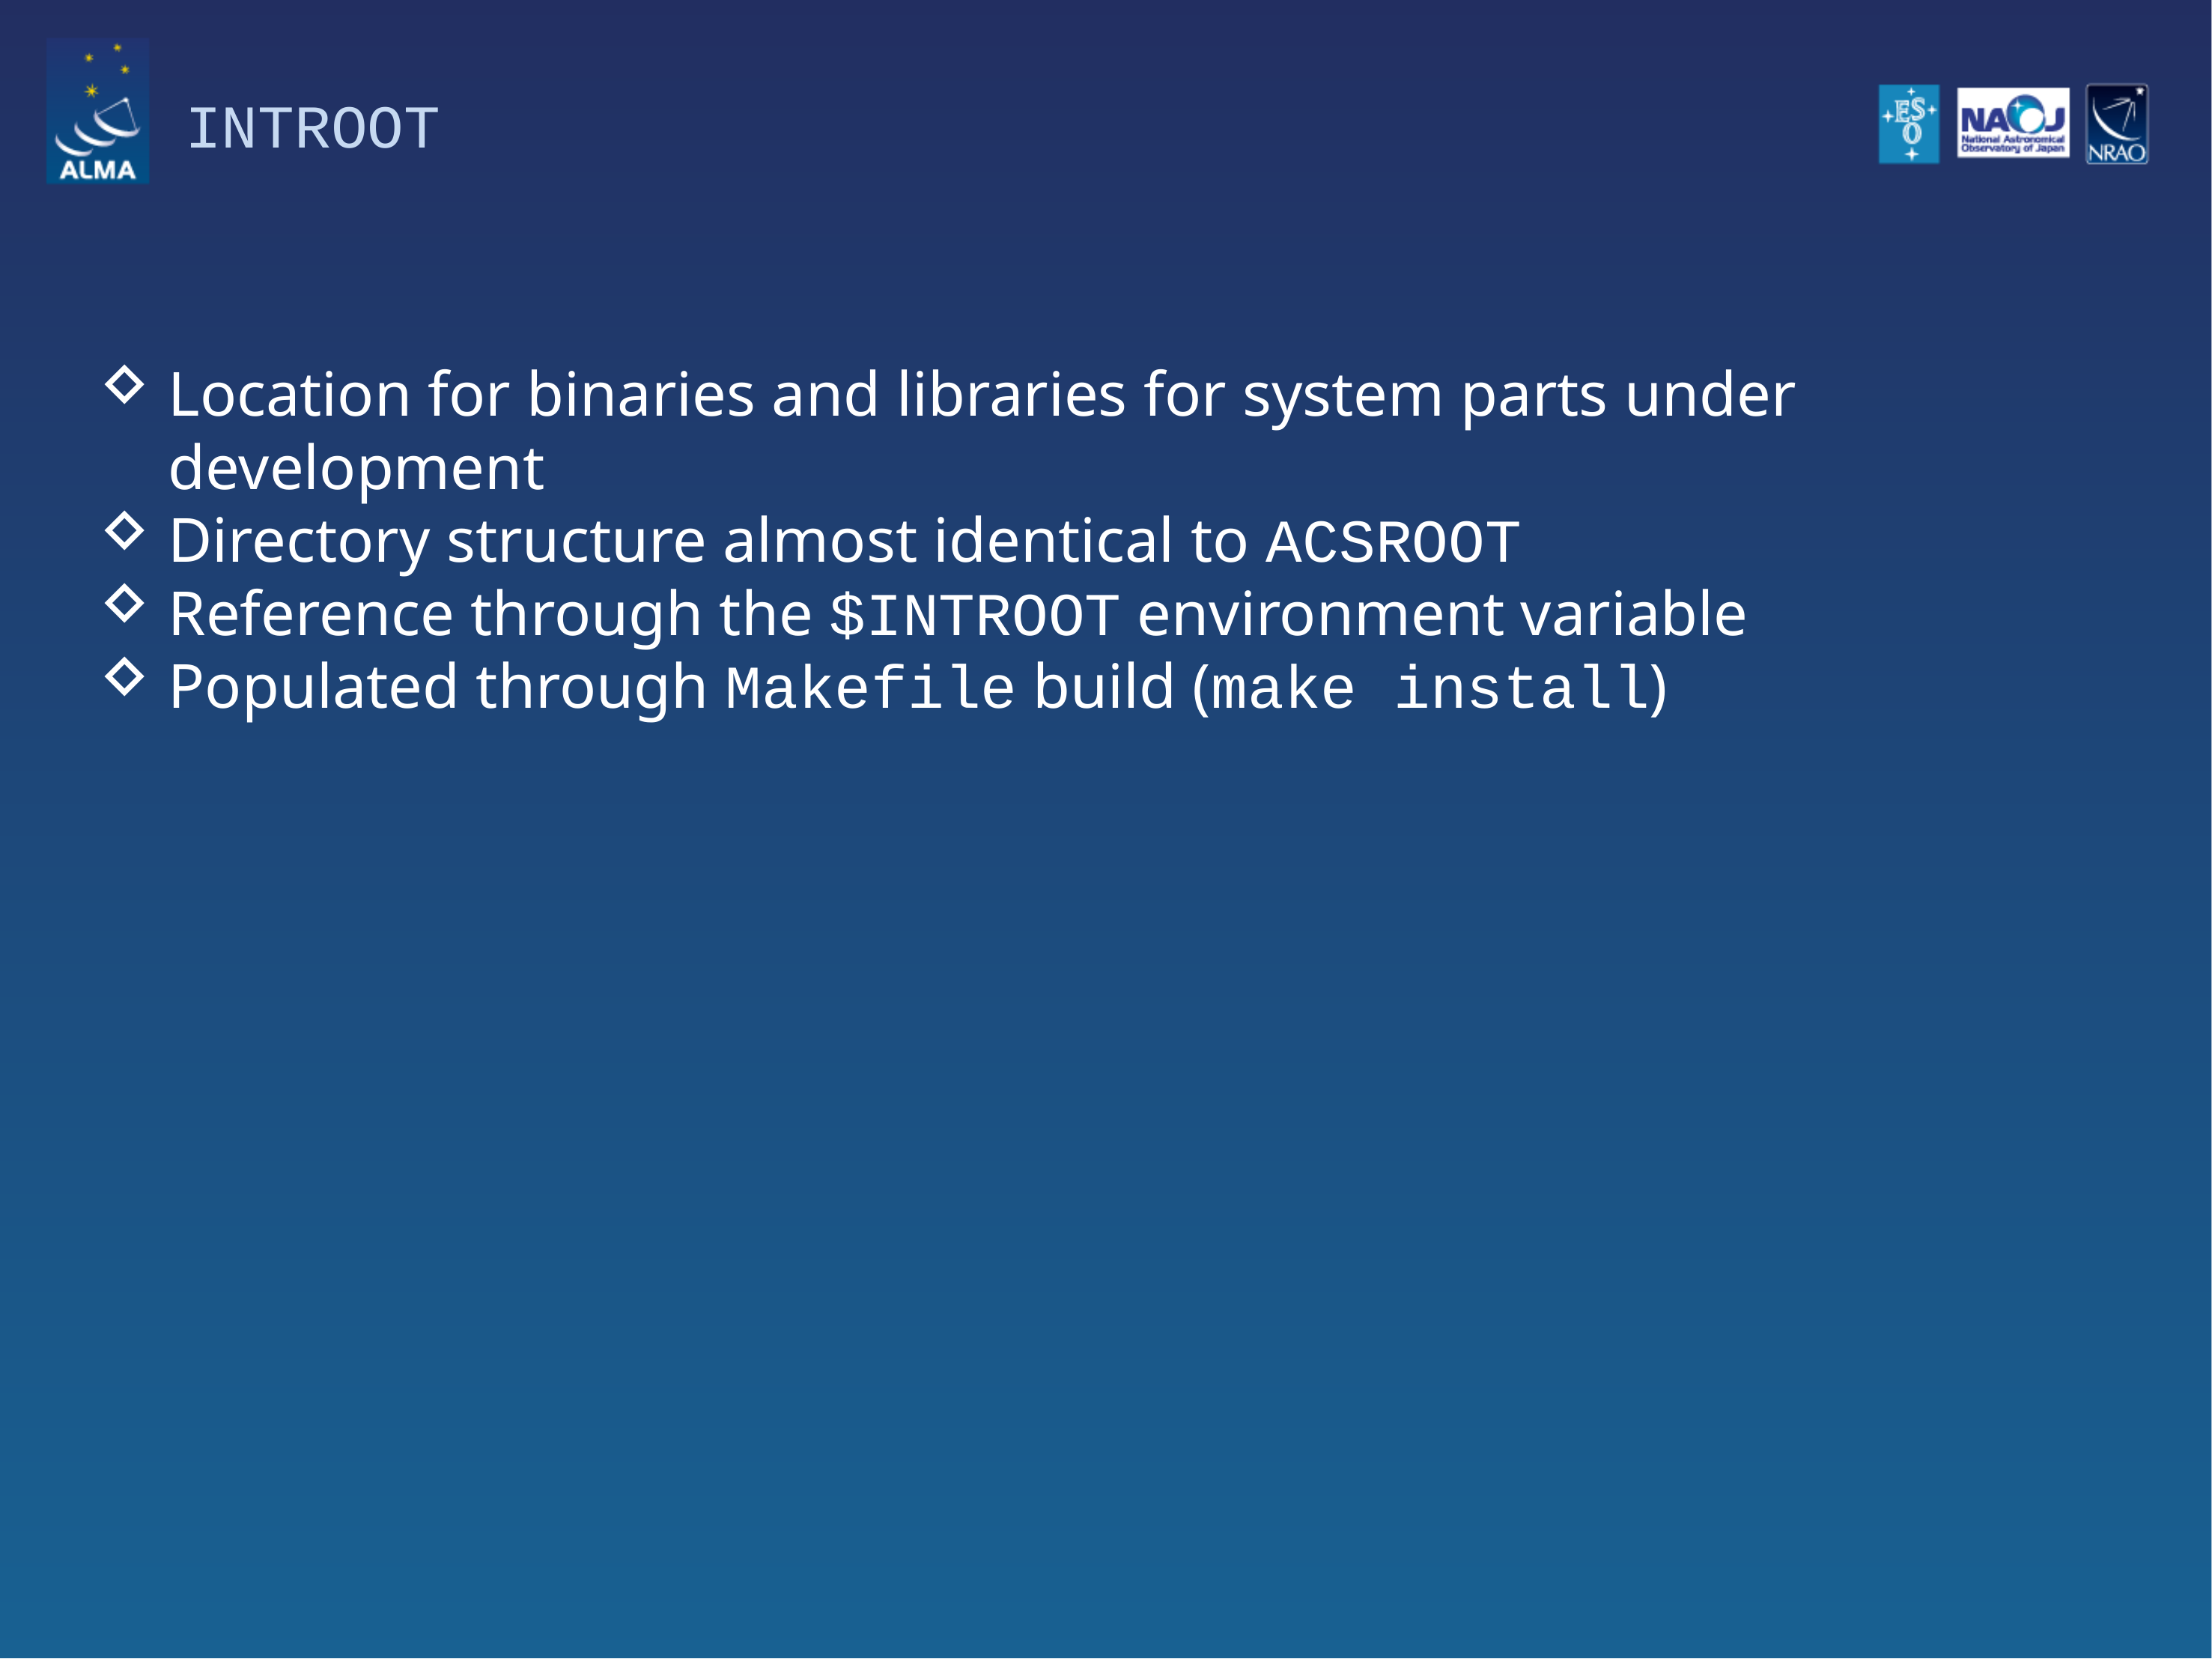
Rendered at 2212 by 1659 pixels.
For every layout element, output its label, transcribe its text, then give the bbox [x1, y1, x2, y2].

text_box Location for binaries and libraries for system parts under development Directory structure almost identical to ACSROOT Reference through the $INTROOT environment variable Populated through Makefile build (make install) [86, 349, 2130, 727]
title INTROOT [160, 73, 1855, 173]
picture [0, 0, 2212, 1658]
